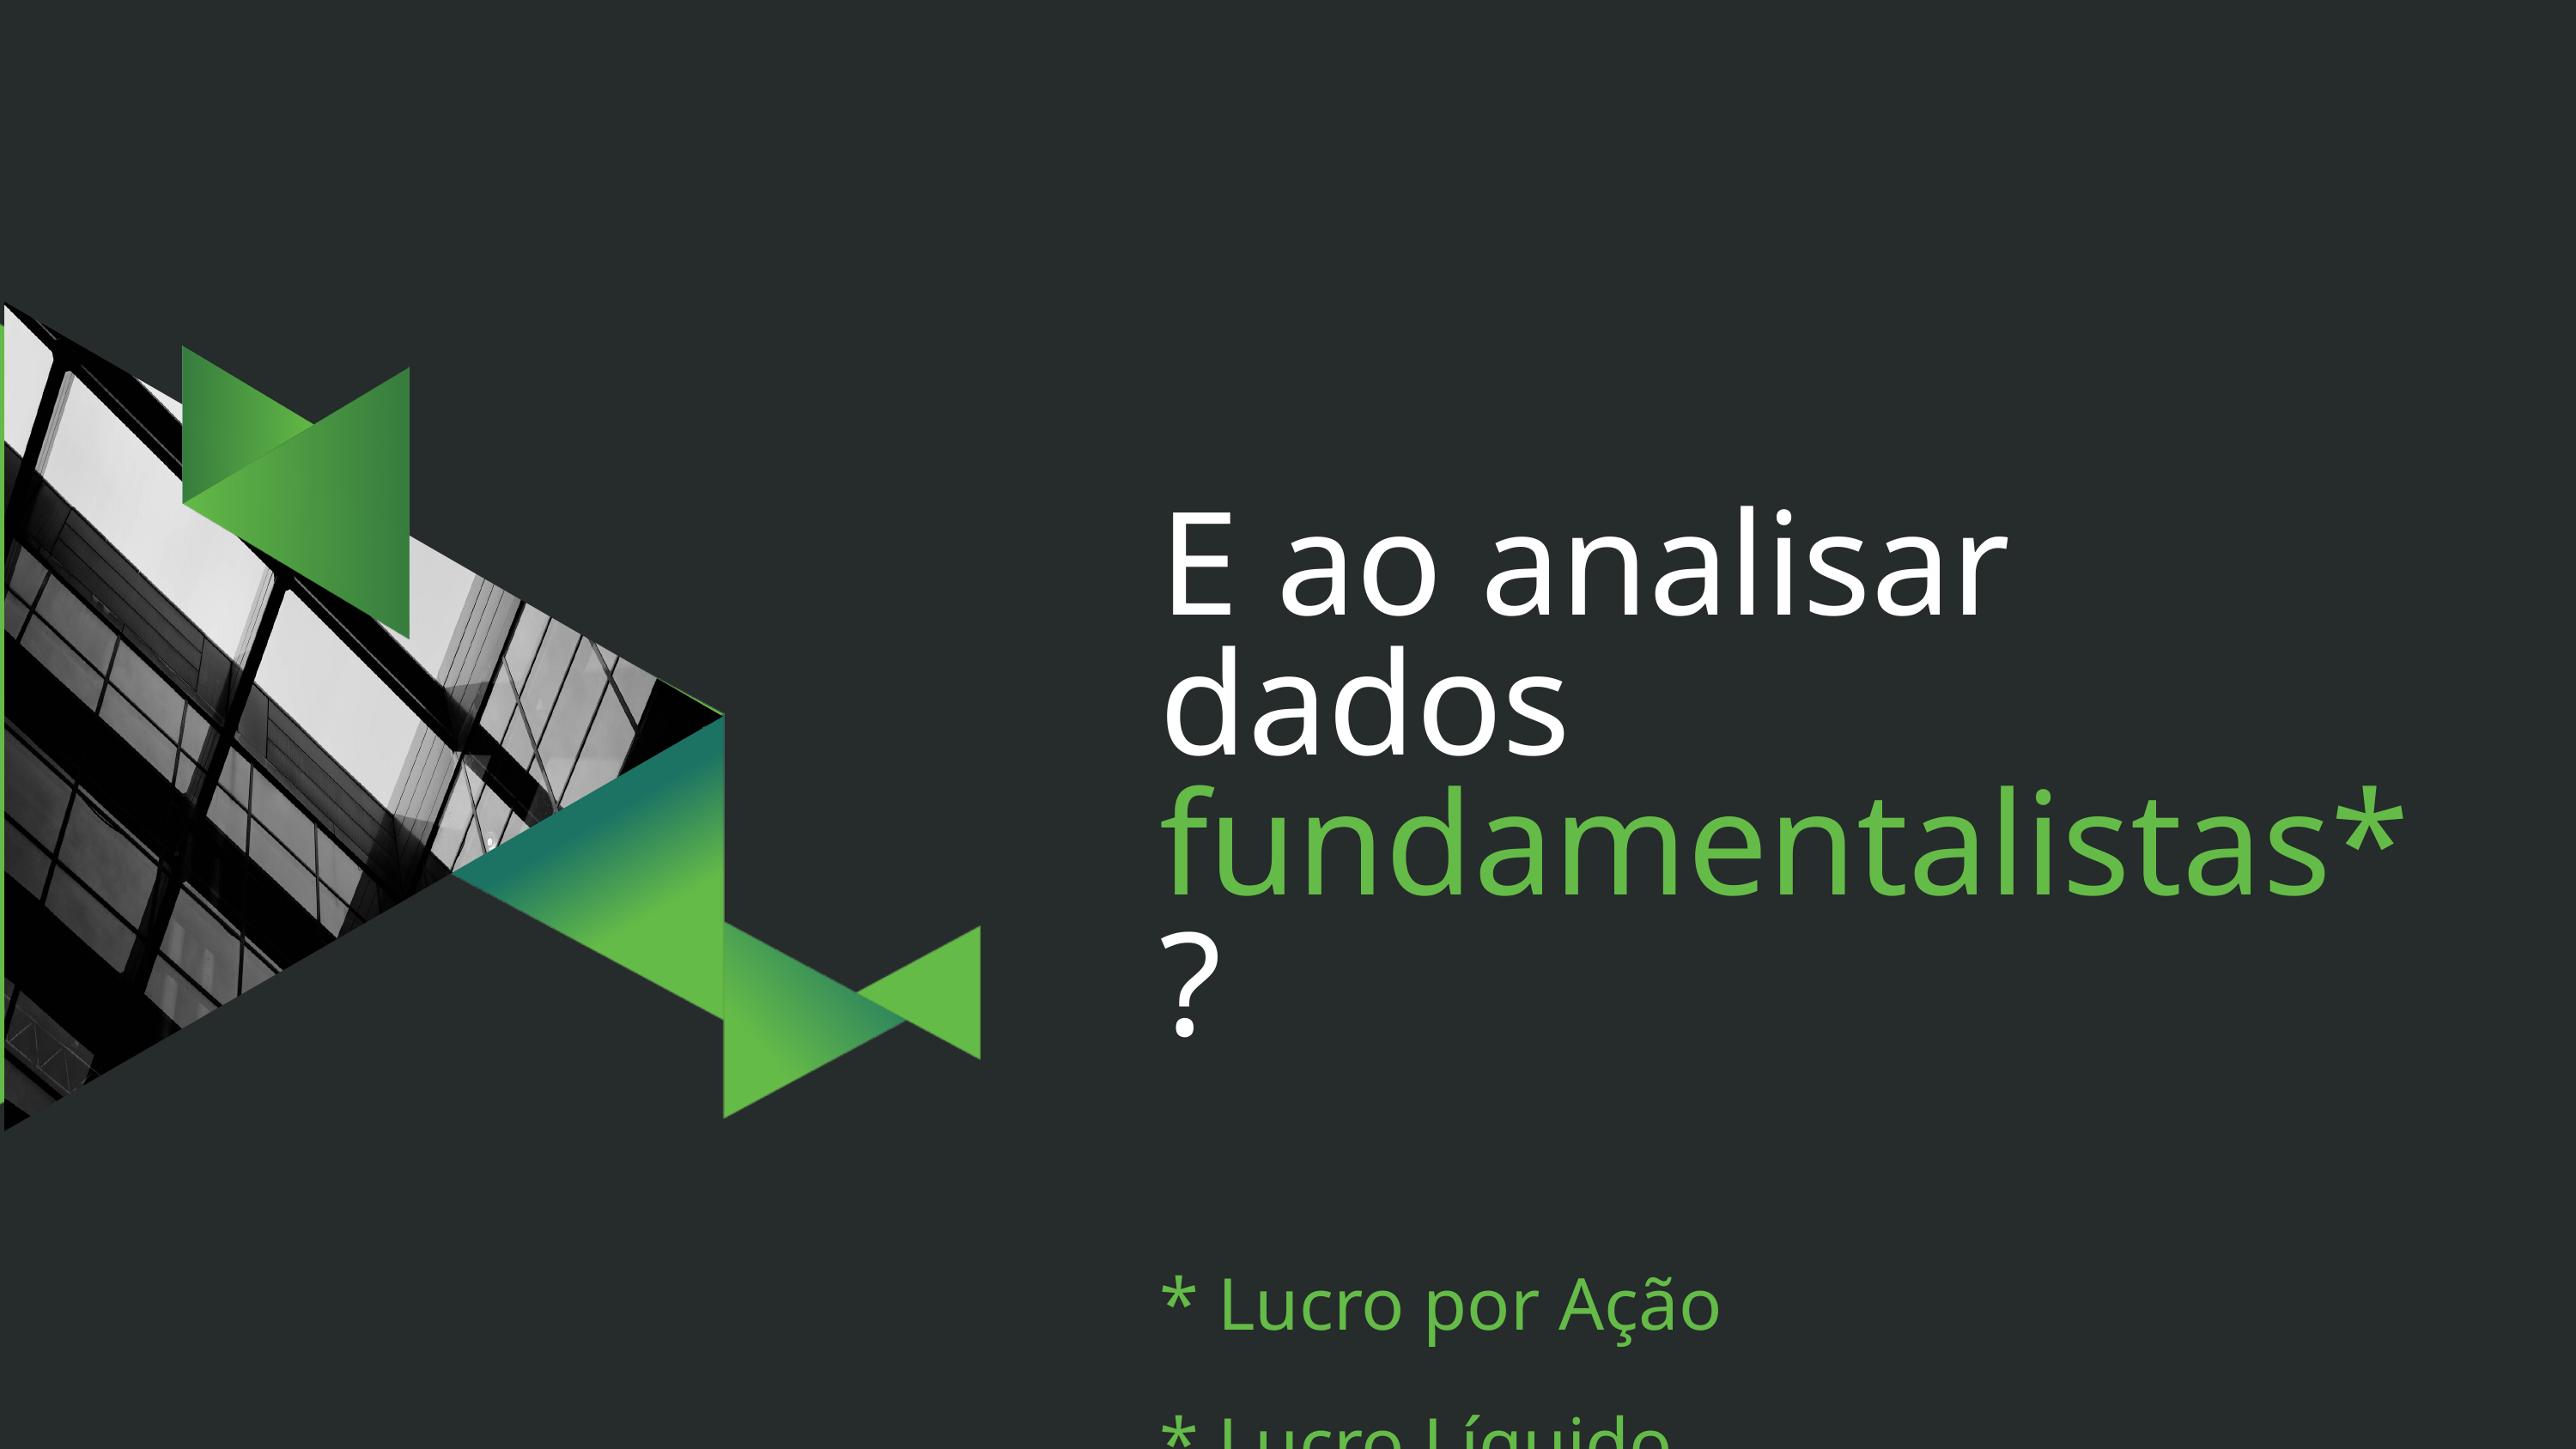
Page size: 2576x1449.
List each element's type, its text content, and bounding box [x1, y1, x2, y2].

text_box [0, 352, 787, 1081]
text_box E ao analisar dados fundamentalistas*? * Lucro por Ação * Lucro Líquido [1159, 503, 2431, 1449]
picture [159, 358, 433, 617]
picture [0, 301, 982, 1131]
